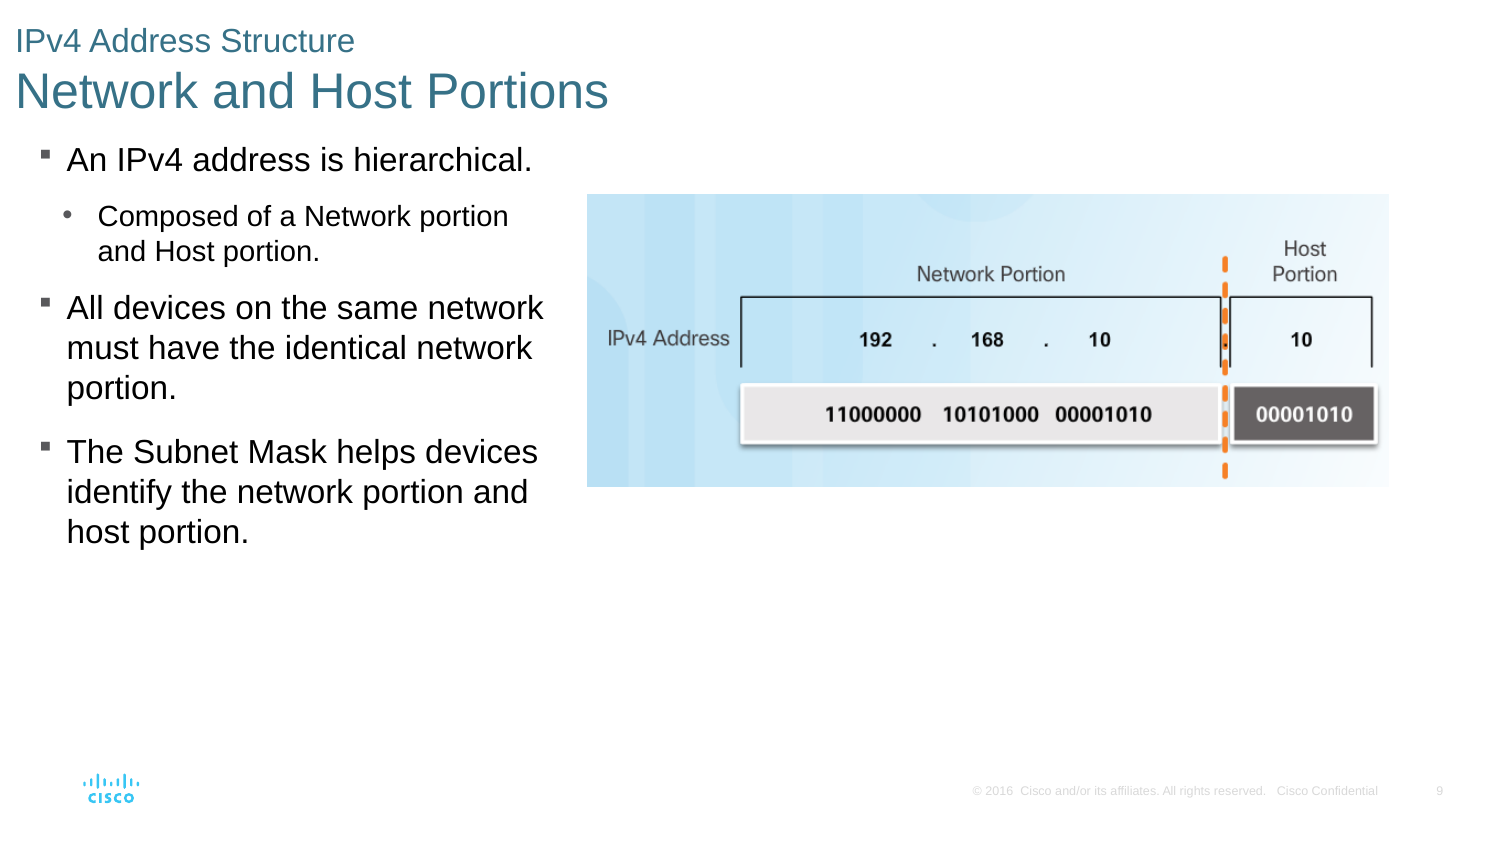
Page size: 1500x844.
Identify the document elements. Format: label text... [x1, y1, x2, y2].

picture [586, 194, 1389, 487]
list An IPv4 address is hierarchical. Composed of a Network portion and Host portion. All devices on the same network must have the identical network portion. The Subnet Mask helps devices identify the network portion and host portion. [23, 131, 588, 787]
title IPv4 Address Structure Network and Host Portions [0, 6, 1500, 131]
